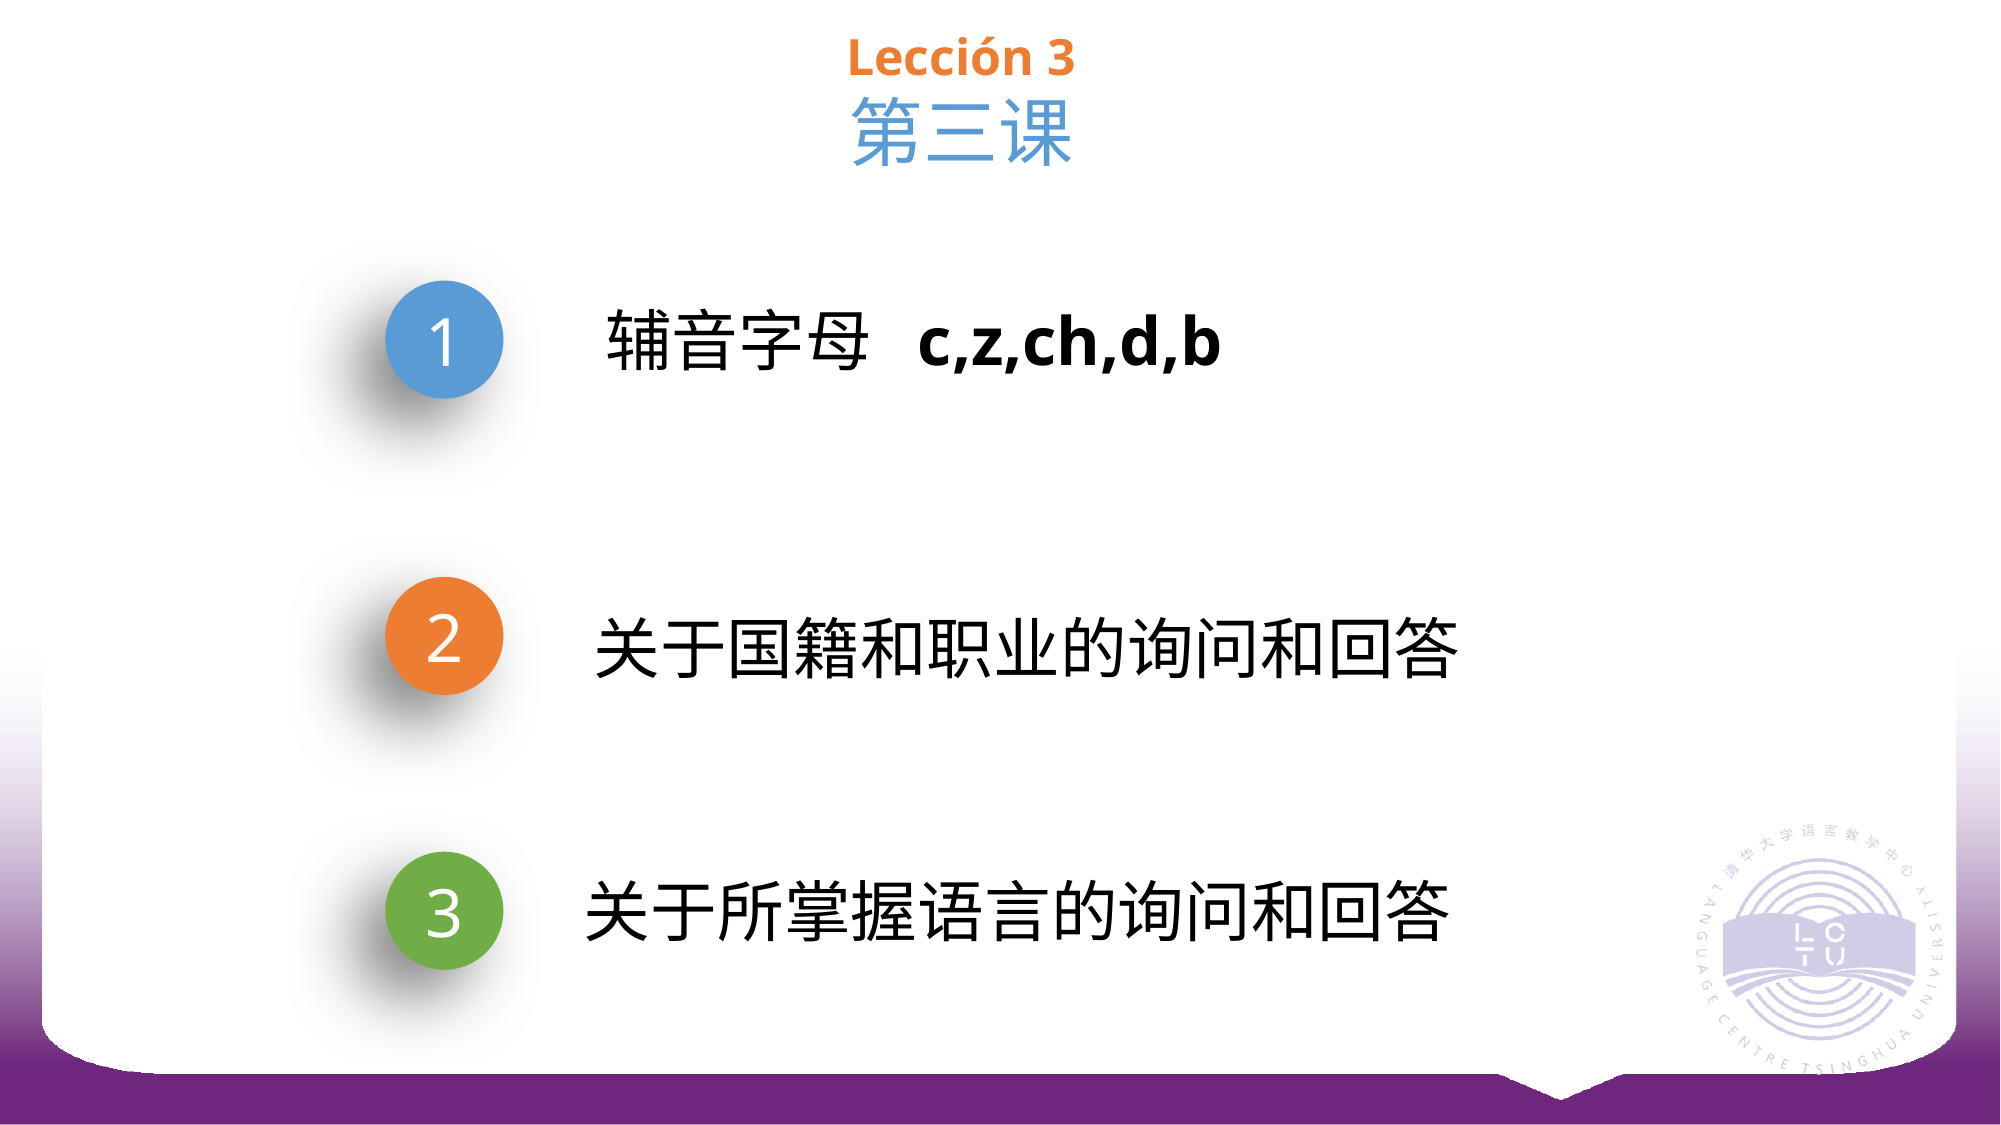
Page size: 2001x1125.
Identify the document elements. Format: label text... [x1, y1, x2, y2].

picture [0, 0, 2001, 1125]
text_box Lección 3 第三课 [231, 18, 1691, 184]
text_box 3 [384, 850, 505, 971]
text_box 2 [384, 575, 505, 697]
text_box 辅音字母 c,z,ch,d,b [590, 291, 1314, 467]
text_box 1 [384, 279, 505, 400]
text_box 关于所掌握语言的询问和回答 [569, 862, 1467, 958]
text_box 关于国籍和职业的询问和回答 [578, 599, 1477, 694]
